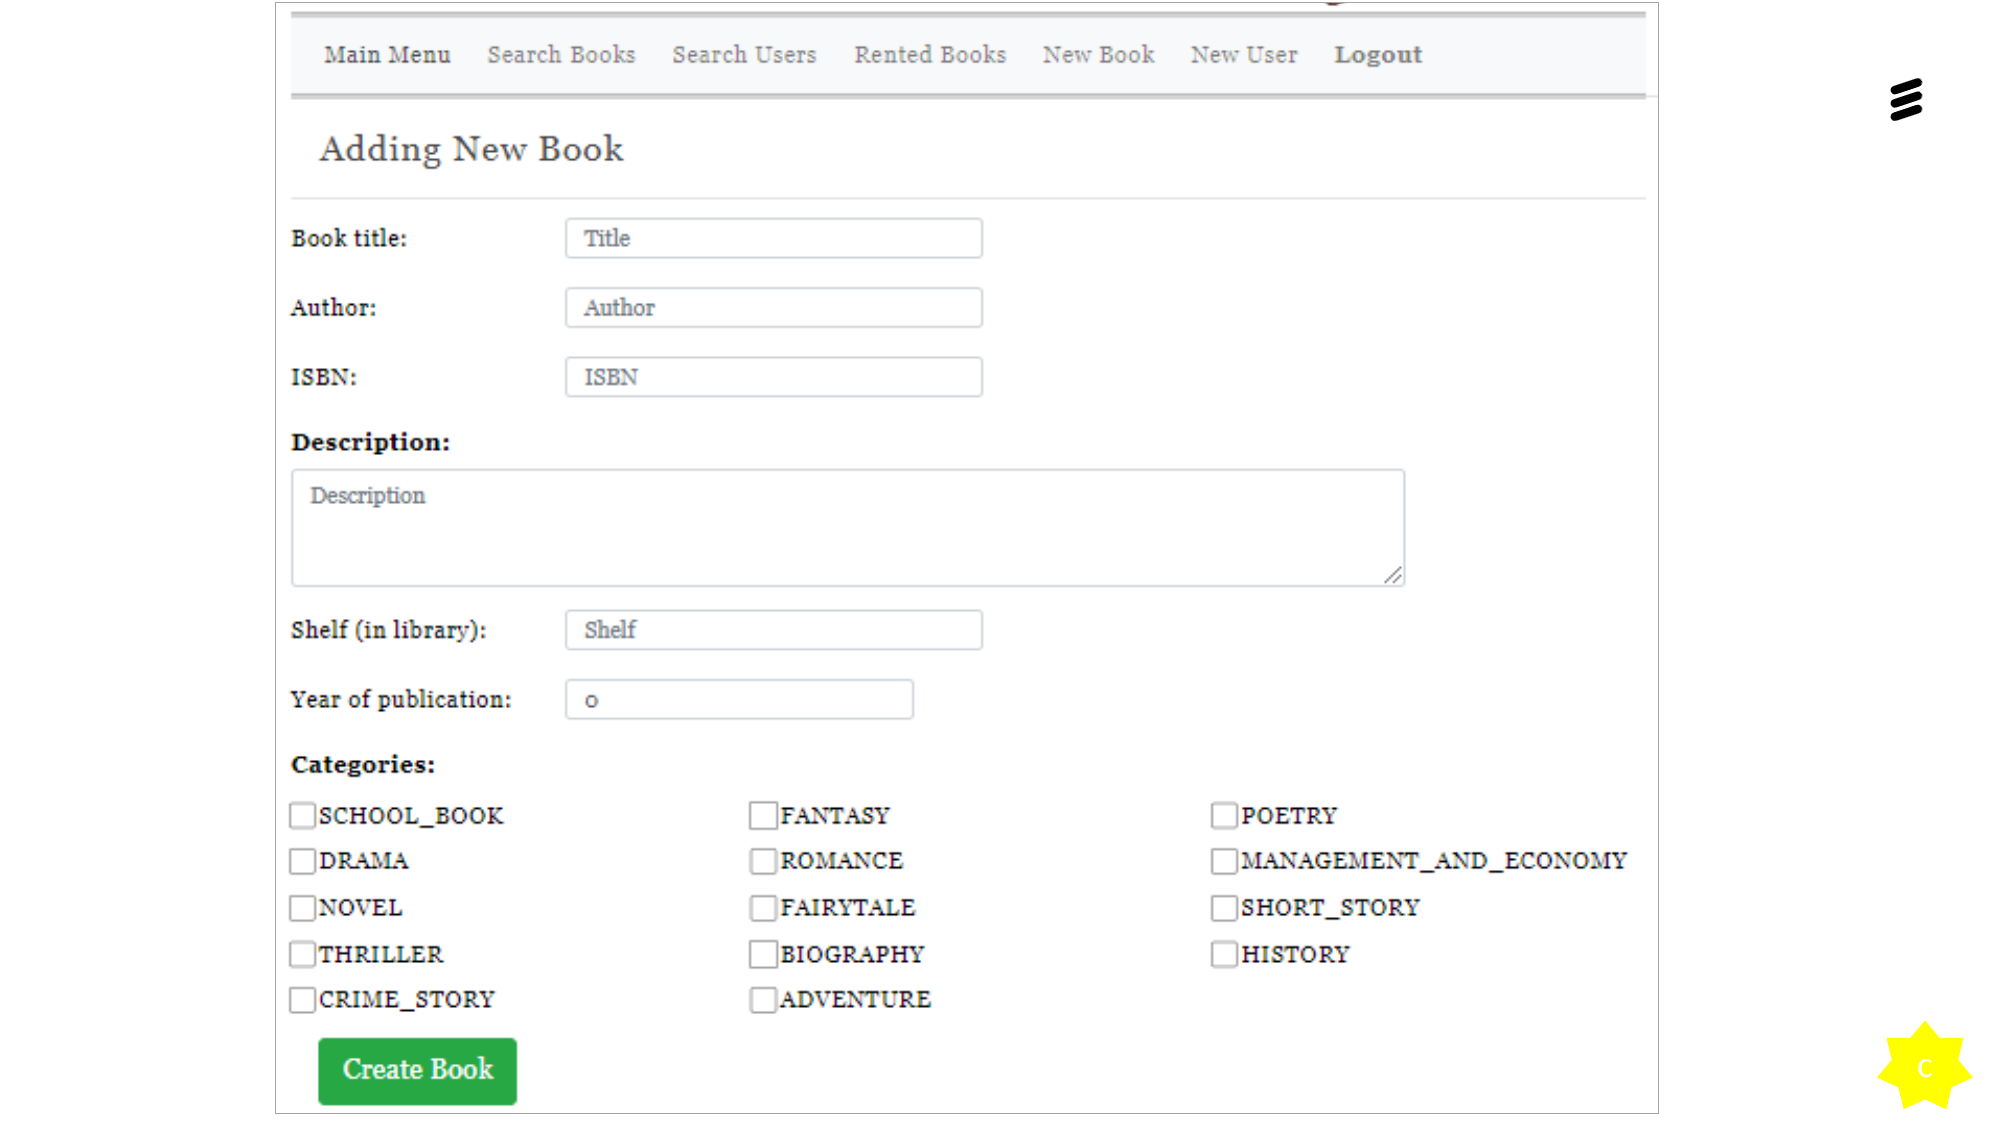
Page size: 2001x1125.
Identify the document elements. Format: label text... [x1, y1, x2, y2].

picture [274, 2, 1659, 1114]
picture [1866, 70, 1946, 150]
text_box c [1876, 1020, 1973, 1110]
